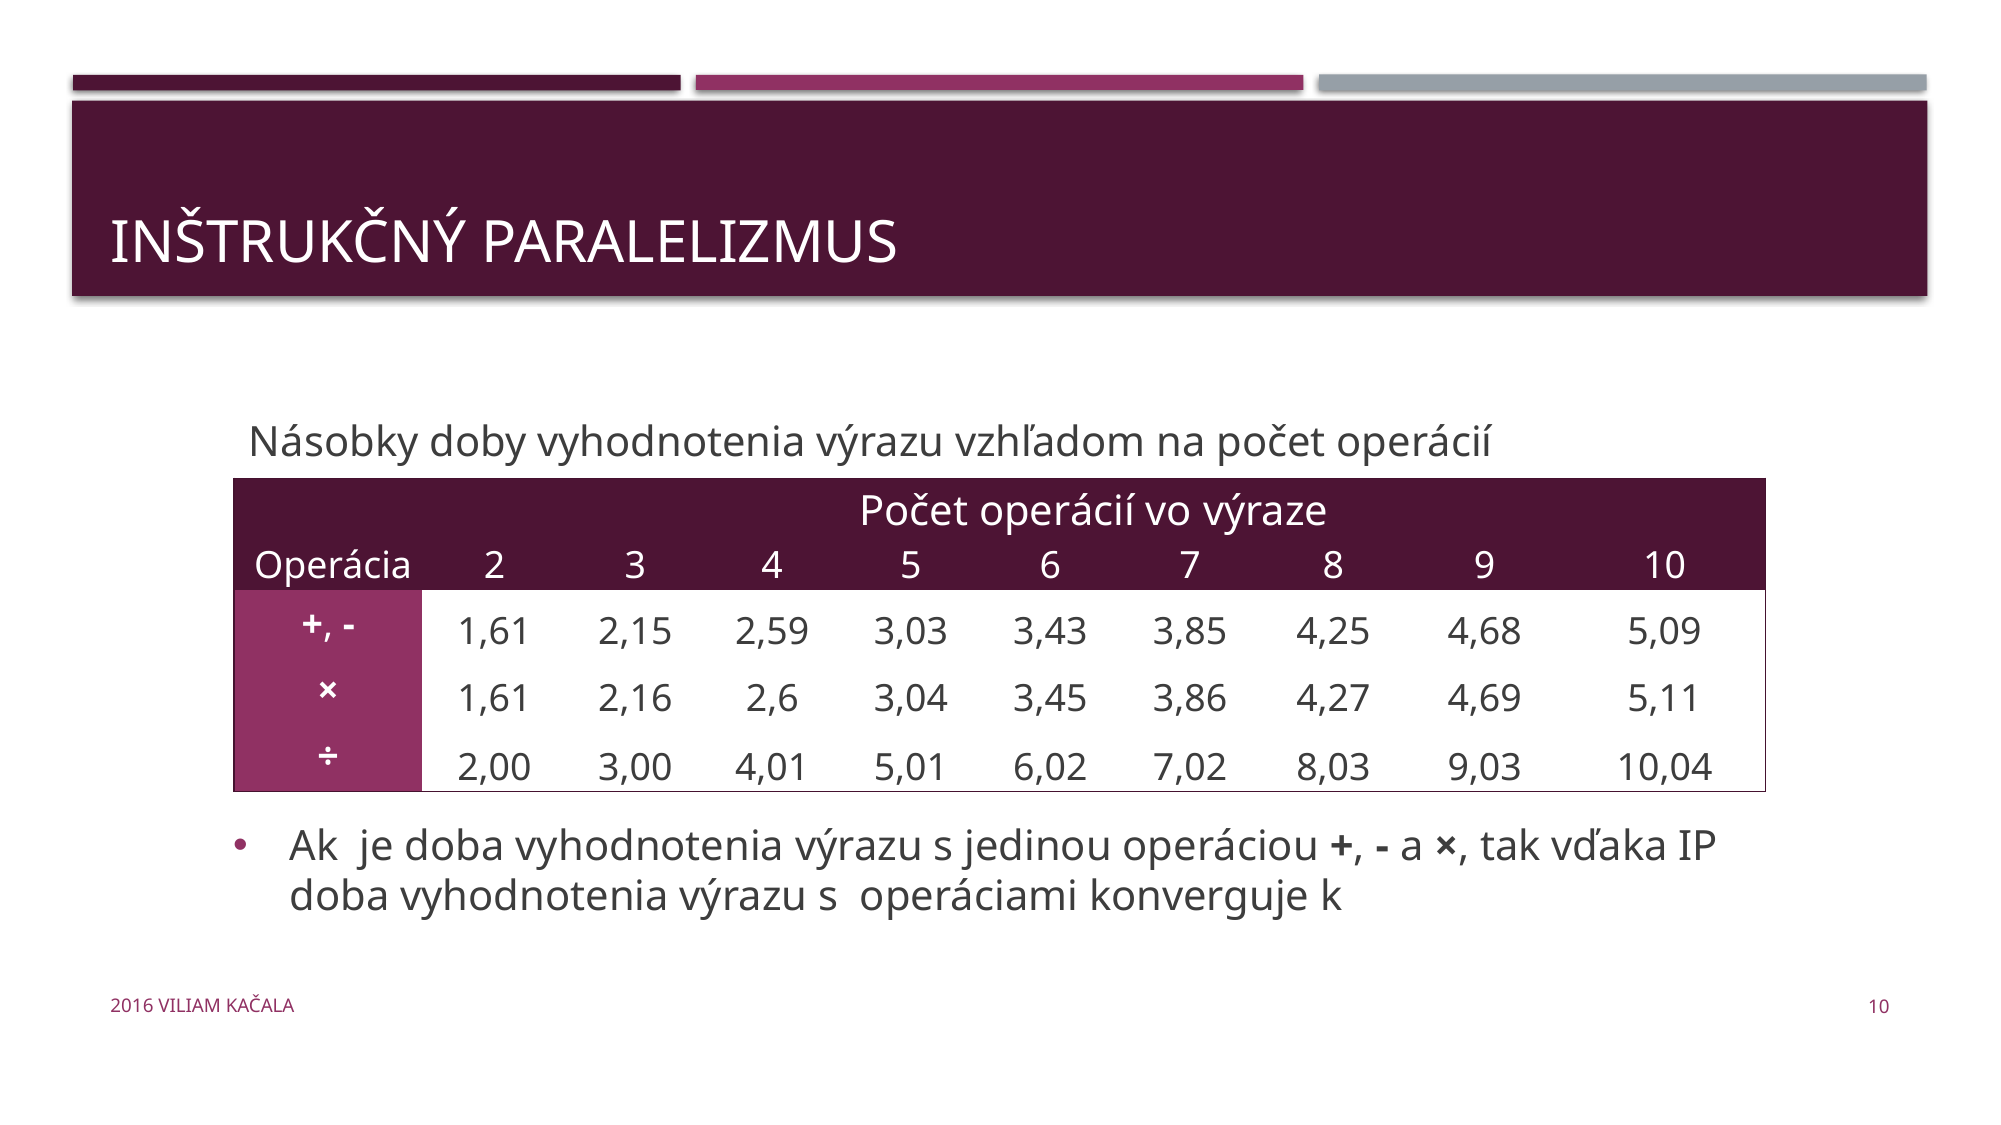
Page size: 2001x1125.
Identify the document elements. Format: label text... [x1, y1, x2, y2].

table_cell 5,11 [1564, 656, 1765, 722]
table_header Počet operácií vo výraze [422, 479, 1765, 537]
text_box Násobky doby vyhodnotenia výrazu vzhľadom na počet operácií [234, 407, 1874, 473]
slide_number 10 [1732, 977, 1905, 1037]
footer 2016 Viliam Kačala [95, 976, 1230, 1037]
table_cell 3,85 [1119, 590, 1261, 656]
table_cell 9,03 [1406, 722, 1564, 791]
title Inštrukčný paralelizmus [95, 115, 1905, 282]
table_cell 2,00 [422, 722, 567, 791]
table_cell 5,09 [1564, 590, 1765, 656]
table_cell 1,61 [422, 590, 567, 656]
table_cell 4,27 [1261, 656, 1406, 722]
table_header Operácia [235, 479, 422, 590]
table_cell 4,69 [1406, 656, 1564, 722]
table_cell 5,01 [840, 722, 982, 791]
table_cell 10,04 [1564, 722, 1765, 791]
table_cell 3 [567, 537, 704, 590]
table_cell 2,16 [567, 656, 704, 722]
table_cell 3,45 [982, 656, 1119, 722]
table_cell 4,01 [704, 722, 840, 791]
table_cell 6 [982, 537, 1119, 590]
table_cell 8 [1261, 537, 1406, 590]
table_cell × [235, 656, 422, 722]
table_cell 3,03 [840, 590, 982, 656]
table_cell 2,59 [704, 590, 840, 656]
table_cell 7,02 [1119, 722, 1261, 791]
table_cell 7 [1119, 537, 1261, 590]
table_cell 3,43 [982, 590, 1119, 656]
table_cell 2 [422, 537, 567, 590]
table_cell 4,25 [1261, 590, 1406, 656]
table_cell 2,6 [704, 656, 840, 722]
table_cell 1,61 [422, 656, 567, 722]
table_cell 4 [704, 537, 840, 590]
table_cell 3,04 [840, 656, 982, 722]
table_cell 4,68 [1406, 590, 1564, 656]
table_cell 10 [1564, 537, 1765, 590]
table_cell 9 [1406, 537, 1564, 590]
table_cell 3,86 [1119, 656, 1261, 722]
table_cell 3,00 [567, 722, 704, 791]
table_cell 8,03 [1261, 722, 1406, 791]
table_cell +, - [235, 590, 422, 656]
table_cell 5 [840, 537, 982, 590]
table_cell 6,02 [982, 722, 1119, 791]
table_cell ÷ [235, 722, 422, 791]
table_cell 2,15 [567, 590, 704, 656]
